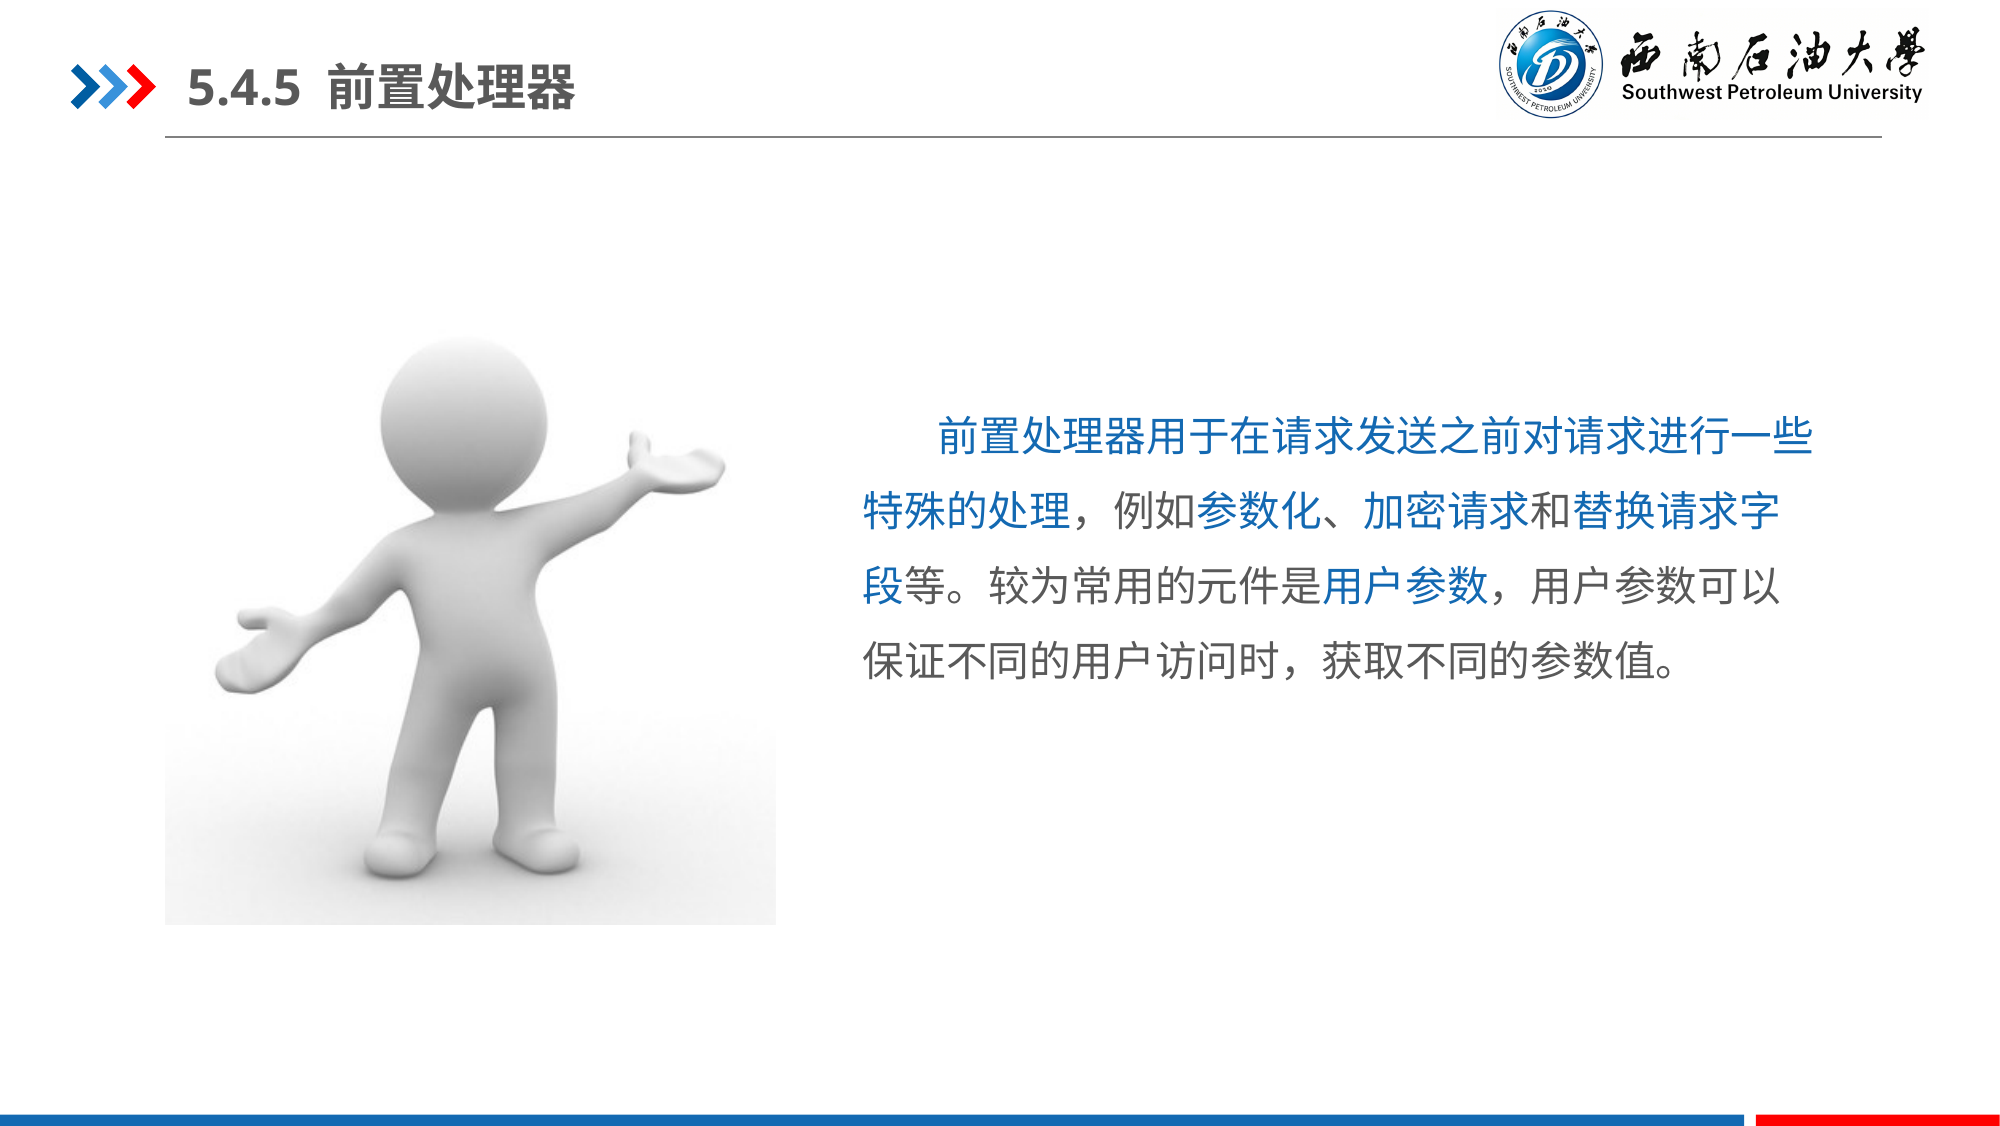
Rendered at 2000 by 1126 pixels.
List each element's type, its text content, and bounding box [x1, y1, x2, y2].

text_box 5.4.5 前置处理器 [187, 43, 1579, 127]
text_box 前置处理器用于在请求发送之前对请求进行一些特殊的处理，例如参数化、加密请求和替换请求字段等。较为常用的元件是用户参数，用户参数可以保证不同的用户访问时，获取不同的参数值。 [847, 377, 1836, 693]
picture [1496, 8, 1929, 120]
picture [165, 267, 776, 925]
